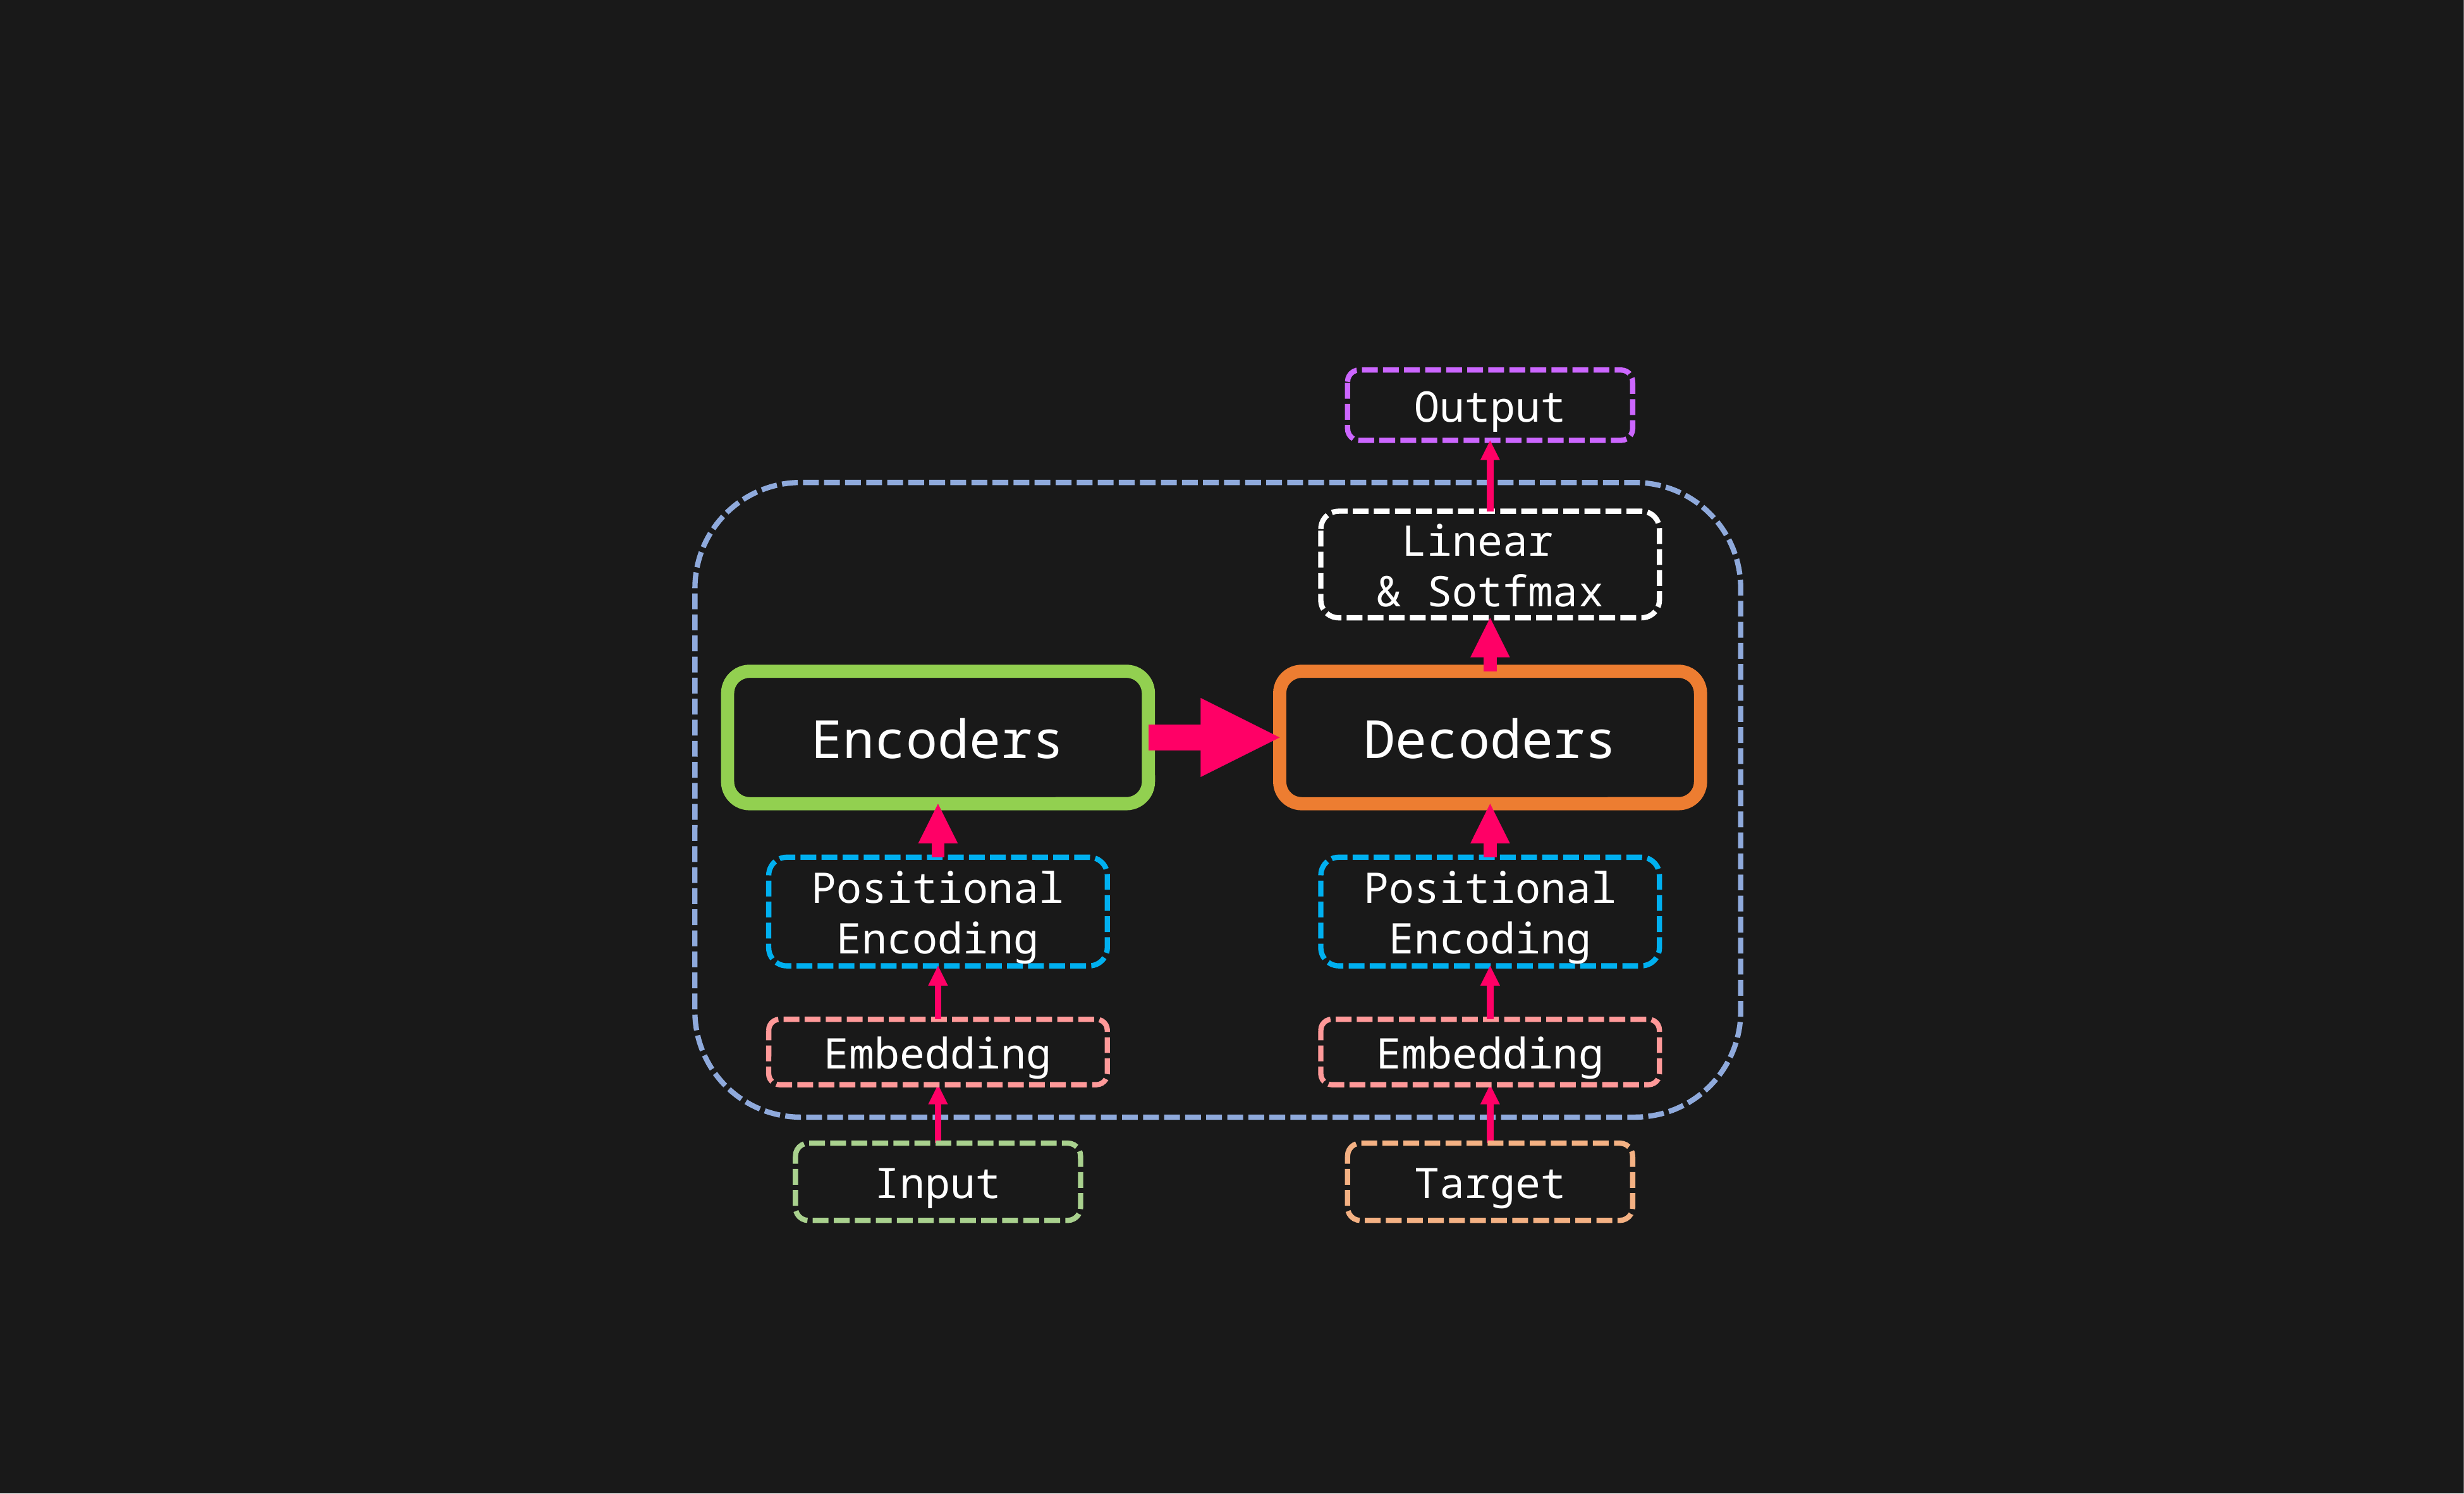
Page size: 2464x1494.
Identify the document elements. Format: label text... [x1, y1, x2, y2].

text_box Linear & Sotfmax [1320, 510, 1661, 619]
text_box Decoders [1279, 670, 1702, 805]
text_box Input [795, 1142, 1082, 1222]
text_box Output [1346, 369, 1633, 441]
text_box [1491, 482, 1741, 1118]
text_box Target [1346, 1142, 1633, 1222]
text_box Positional Encoding [1320, 856, 1661, 967]
text_box Encoders [727, 670, 1149, 805]
text_box Positional Encoding [768, 856, 1108, 967]
text_box Embedding [1320, 1019, 1661, 1086]
text_box [939, 738, 1489, 1118]
text_box Embedding [768, 1019, 1108, 1086]
text_box [694, 482, 1489, 1118]
